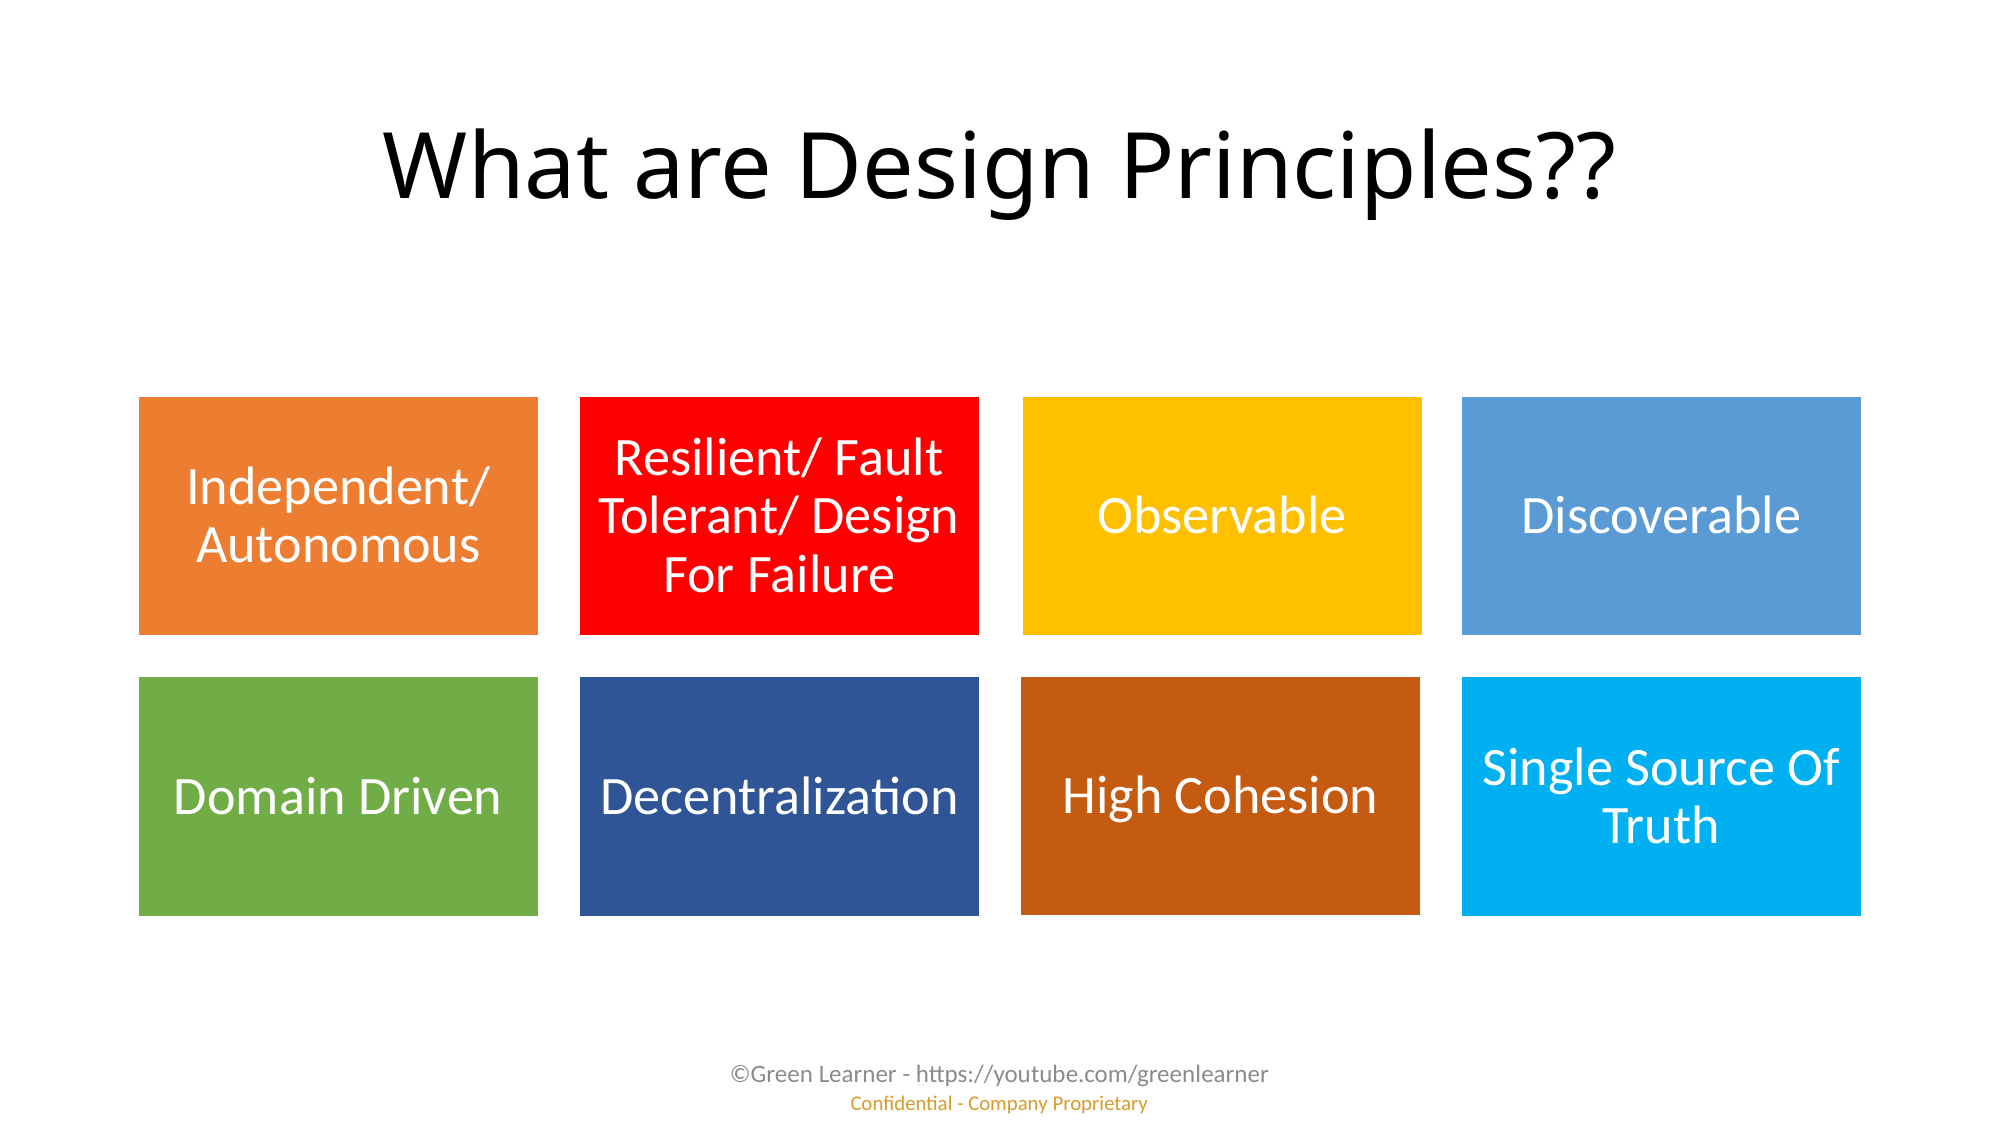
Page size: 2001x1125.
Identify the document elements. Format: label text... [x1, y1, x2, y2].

title What are Design Principles?? [137, 59, 1863, 278]
footer ©Green Learner - https://youtube.com/greenlearner [662, 1042, 1338, 1103]
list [137, 299, 1863, 1014]
